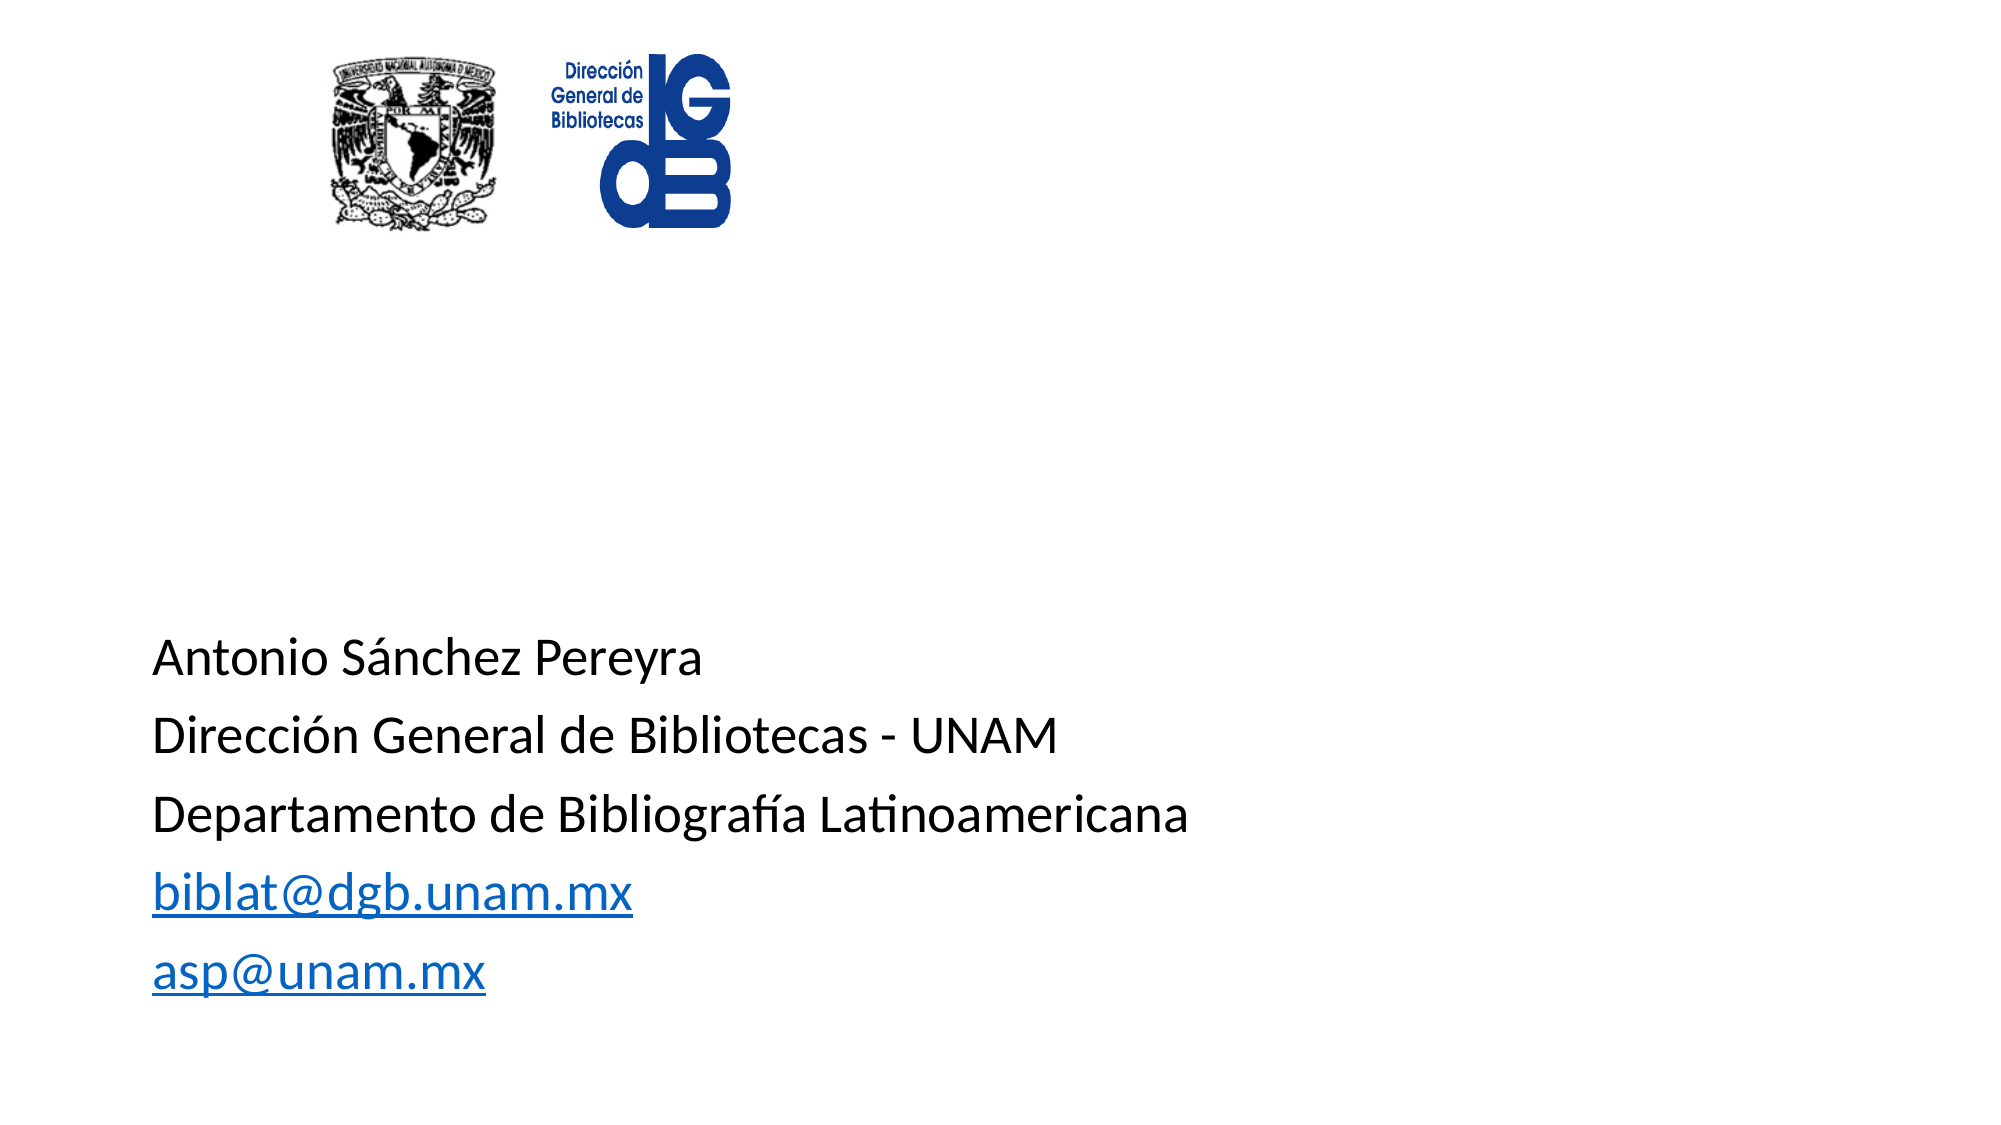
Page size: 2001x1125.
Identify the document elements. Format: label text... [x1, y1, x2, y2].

list Antonio Sánchez Pereyra Dirección General de Bibliotecas - UNAM Departamento de Bibliografía Latinoamericana biblat@dgb.unam.mx asp@unam.mx [137, 299, 1863, 1014]
picture [326, 54, 500, 235]
picture [551, 54, 731, 228]
